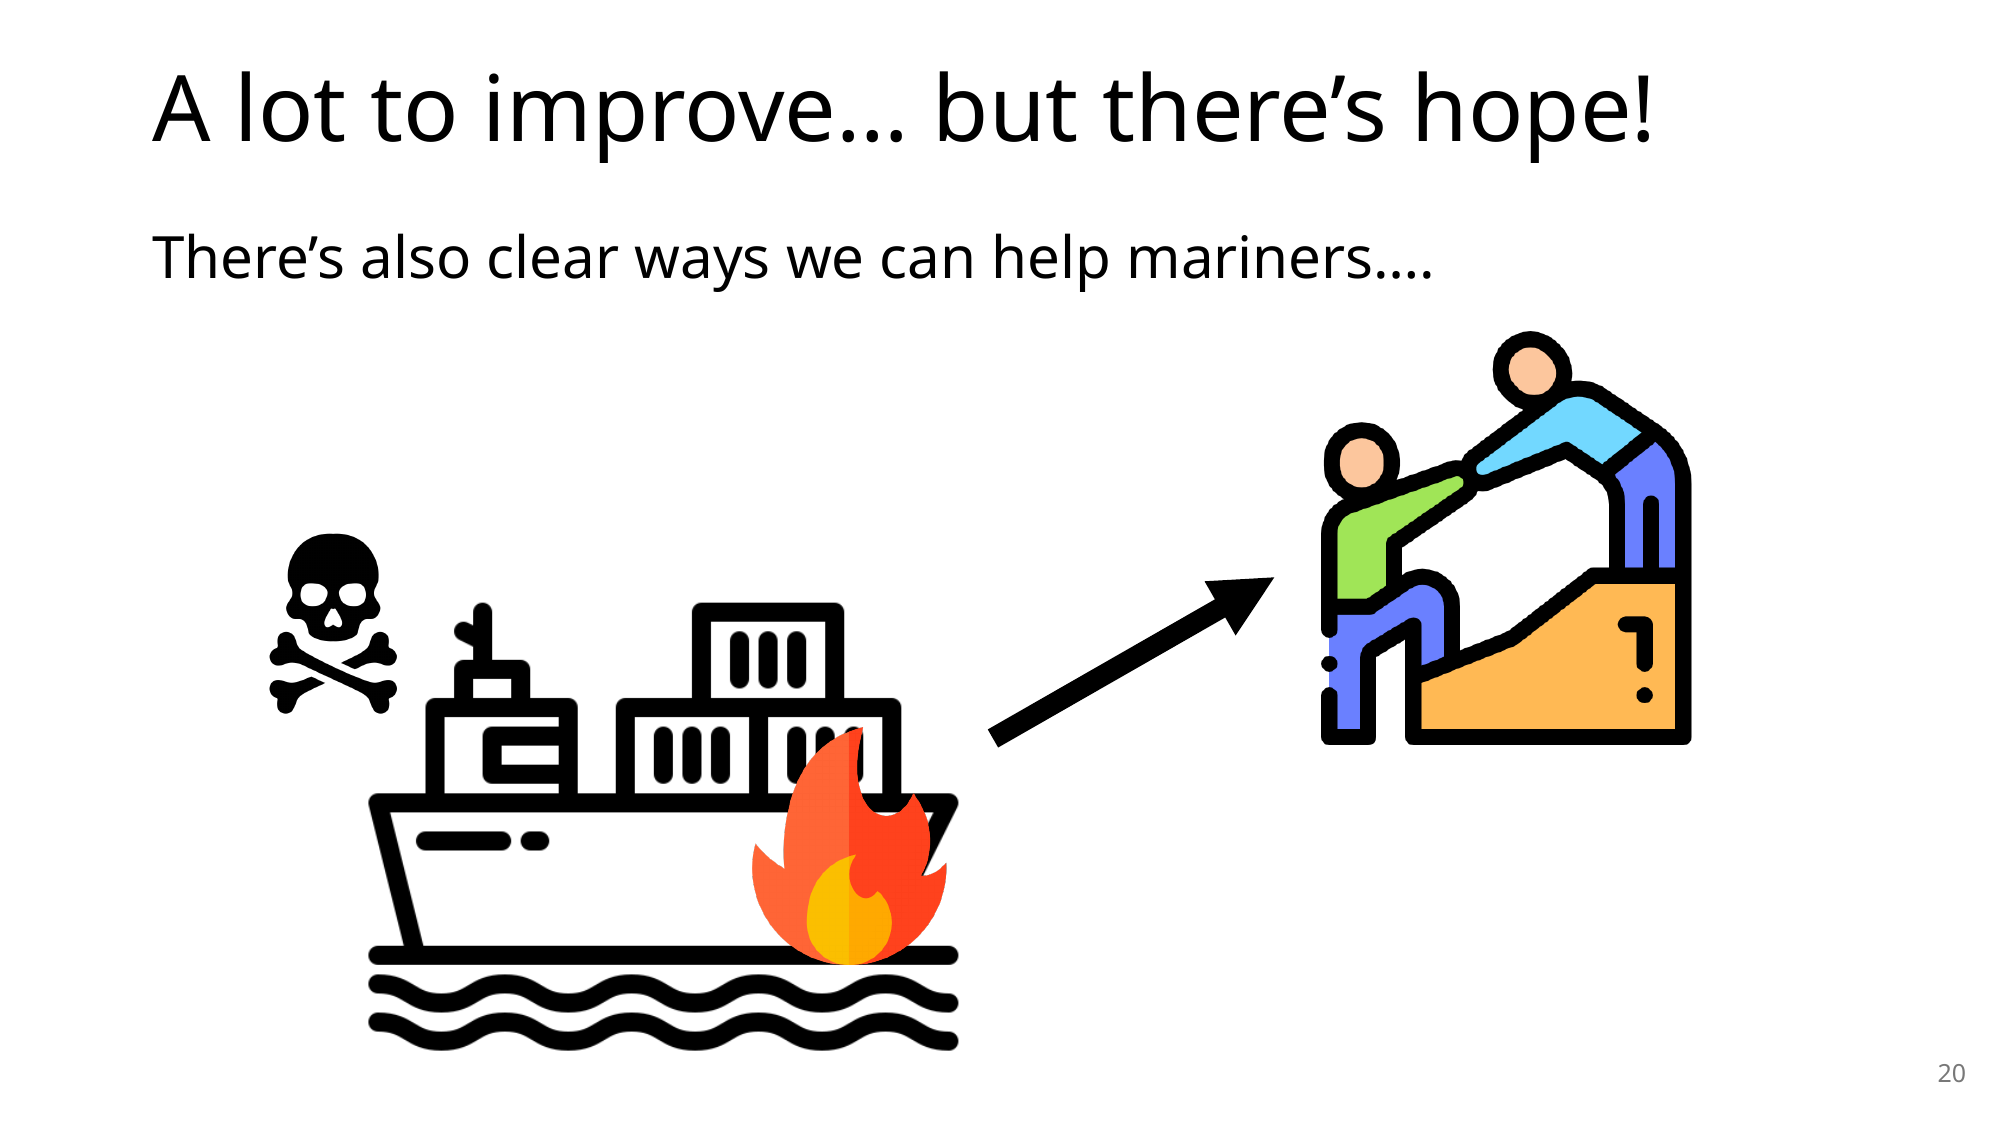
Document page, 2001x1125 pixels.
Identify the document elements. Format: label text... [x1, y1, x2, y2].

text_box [992, 576, 1275, 739]
title A lot to improve… but there’s hope! [137, 3, 1863, 220]
picture [226, 517, 969, 1125]
slide_number 20 [1531, 1044, 1982, 1105]
picture [1299, 331, 1713, 745]
list There’s also clear ways we can help mariners…. [137, 220, 1863, 935]
